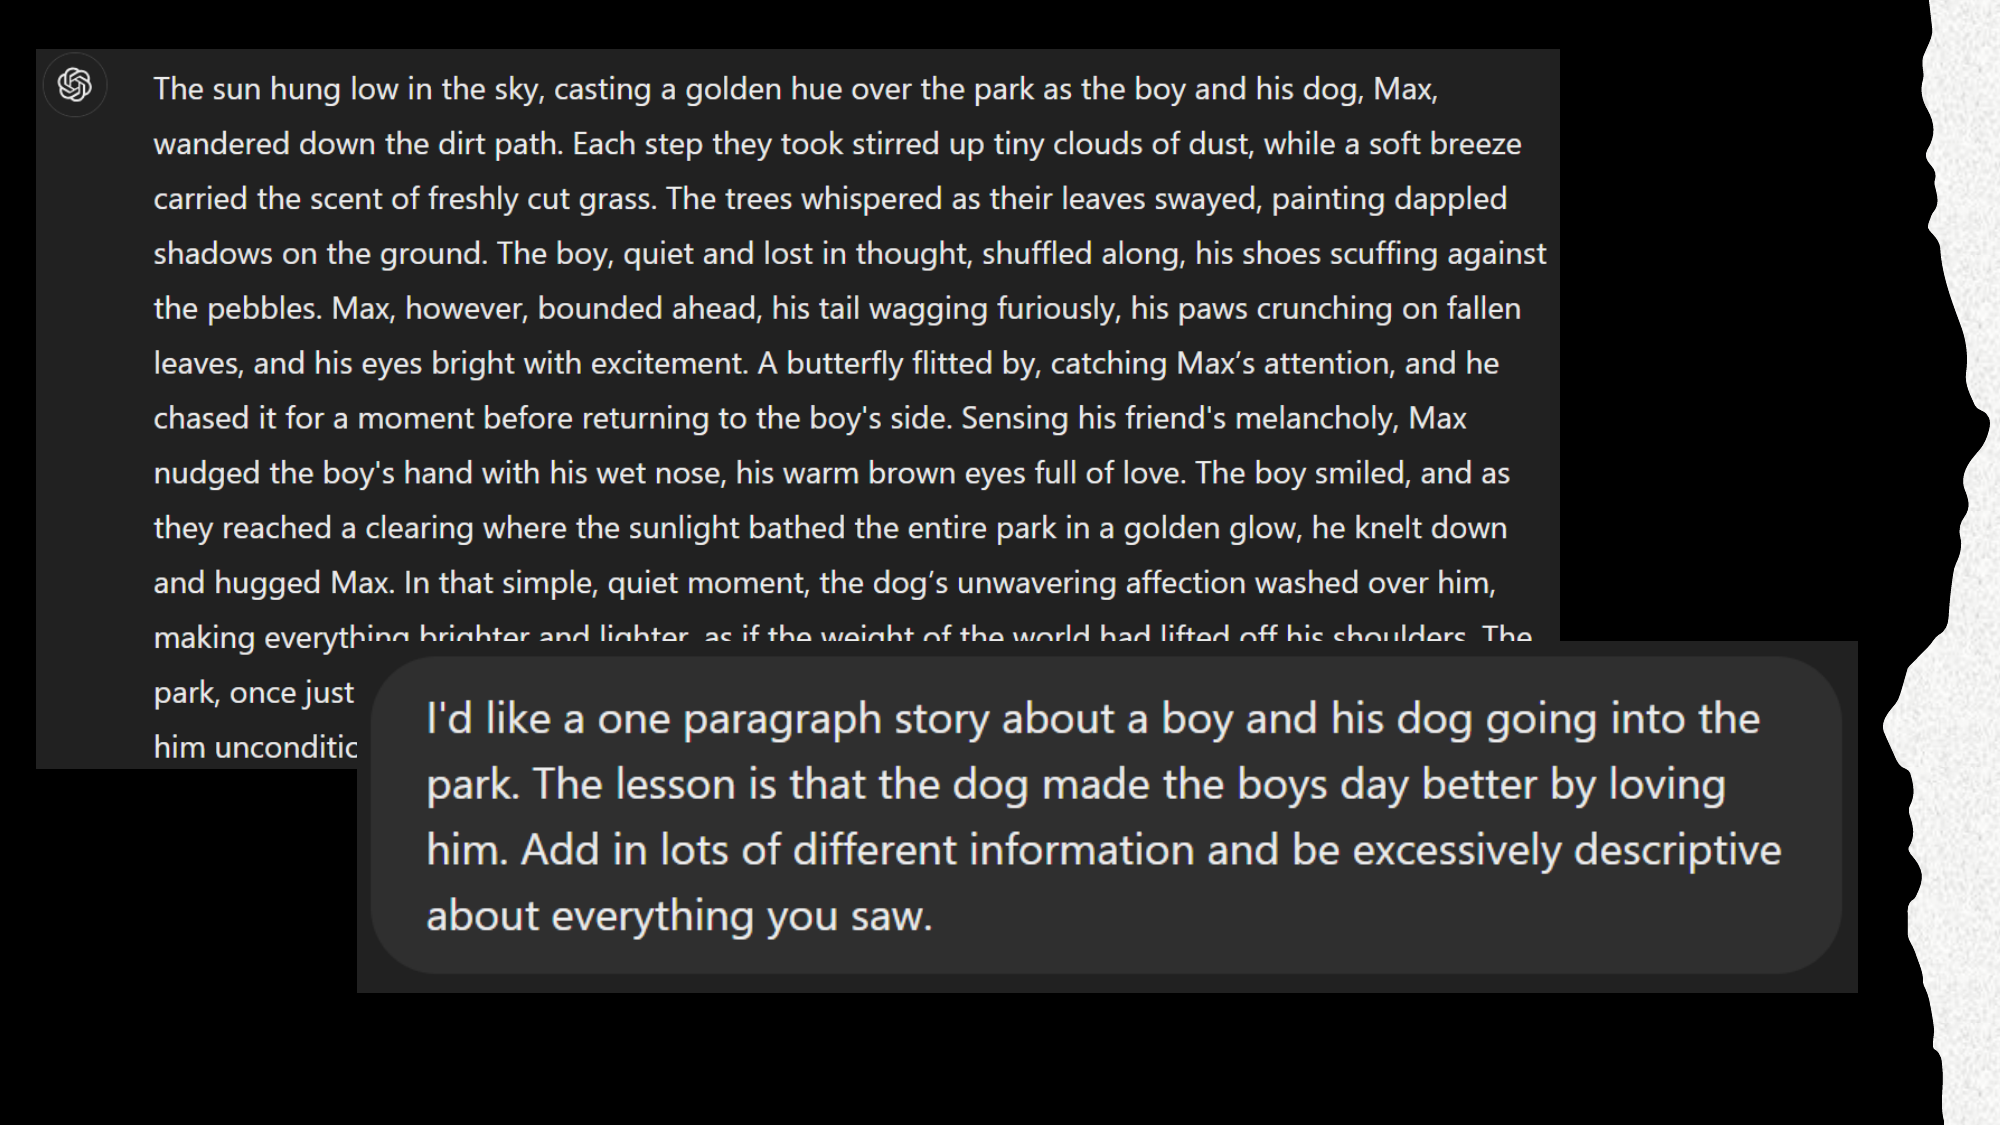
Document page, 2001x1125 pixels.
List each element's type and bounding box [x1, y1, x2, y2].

picture [36, 48, 1859, 994]
text_box [0, 0, 1882, 1125]
text_box [1882, 0, 2000, 1125]
